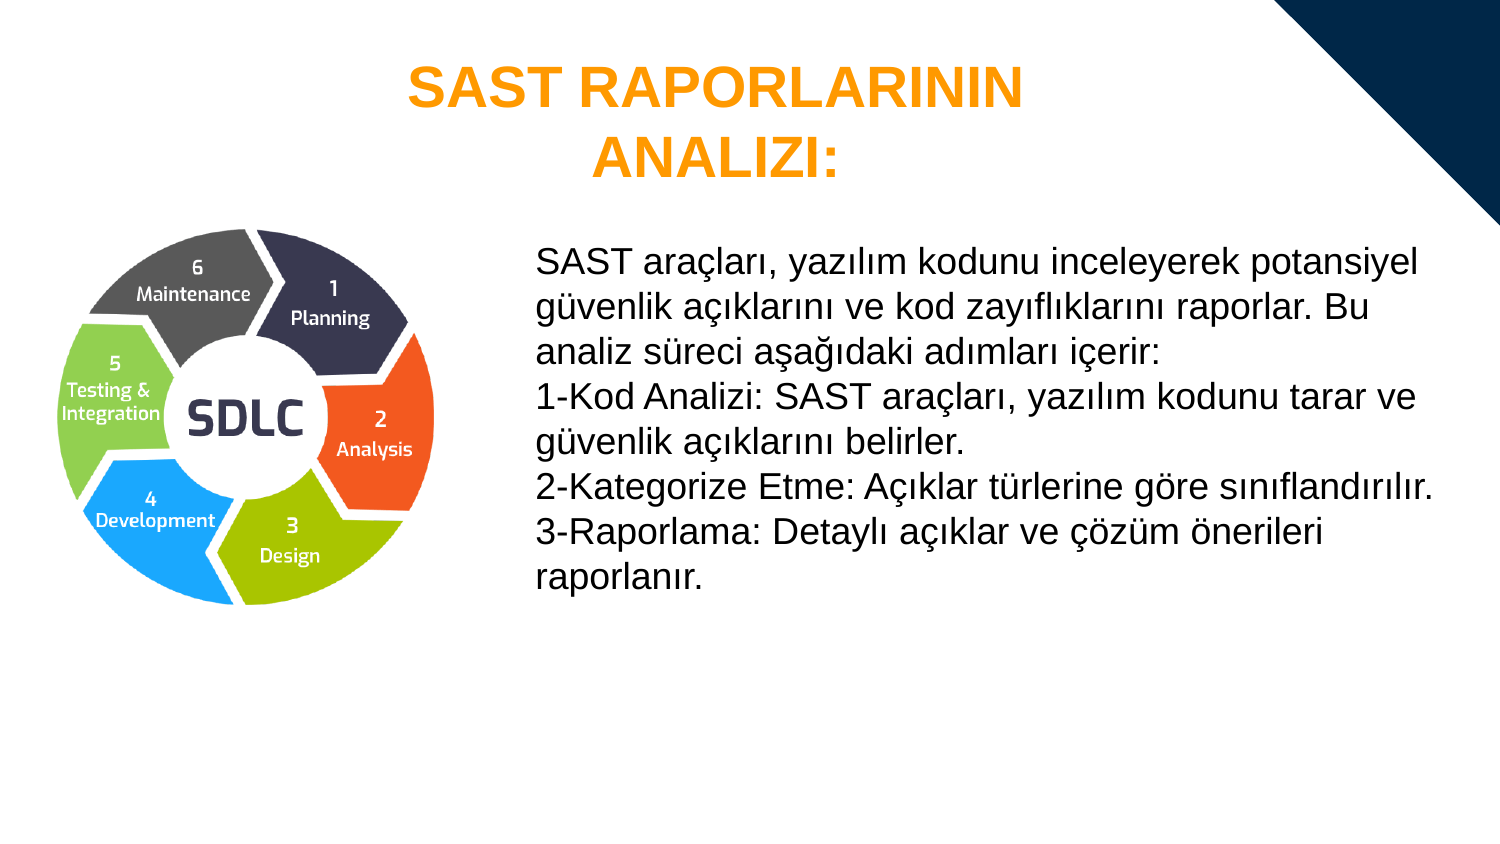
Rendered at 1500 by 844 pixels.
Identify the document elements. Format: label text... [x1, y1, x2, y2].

text_box SAST araçları, yazılım kodunu inceleyerek potansiyel güvenlik açıklarını ve kod zayıflıklarını raporlar. Bu analiz süreci aşağıdaki adımları içerir: 1-Kod Analizi: SAST araçları, yazılım kodunu tarar ve güvenlik açıklarını belirler. 2-Kategorize Etme: Açıklar türlerine göre sınıflandırılır. 3-Raporlama: Detaylı açıklar ve çözüm önerileri raporlanır. [520, 229, 1451, 605]
text_box [1274, 0, 1500, 226]
picture [57, 228, 434, 606]
text_box SAST Raporlarının Analizi: [267, 45, 1165, 125]
